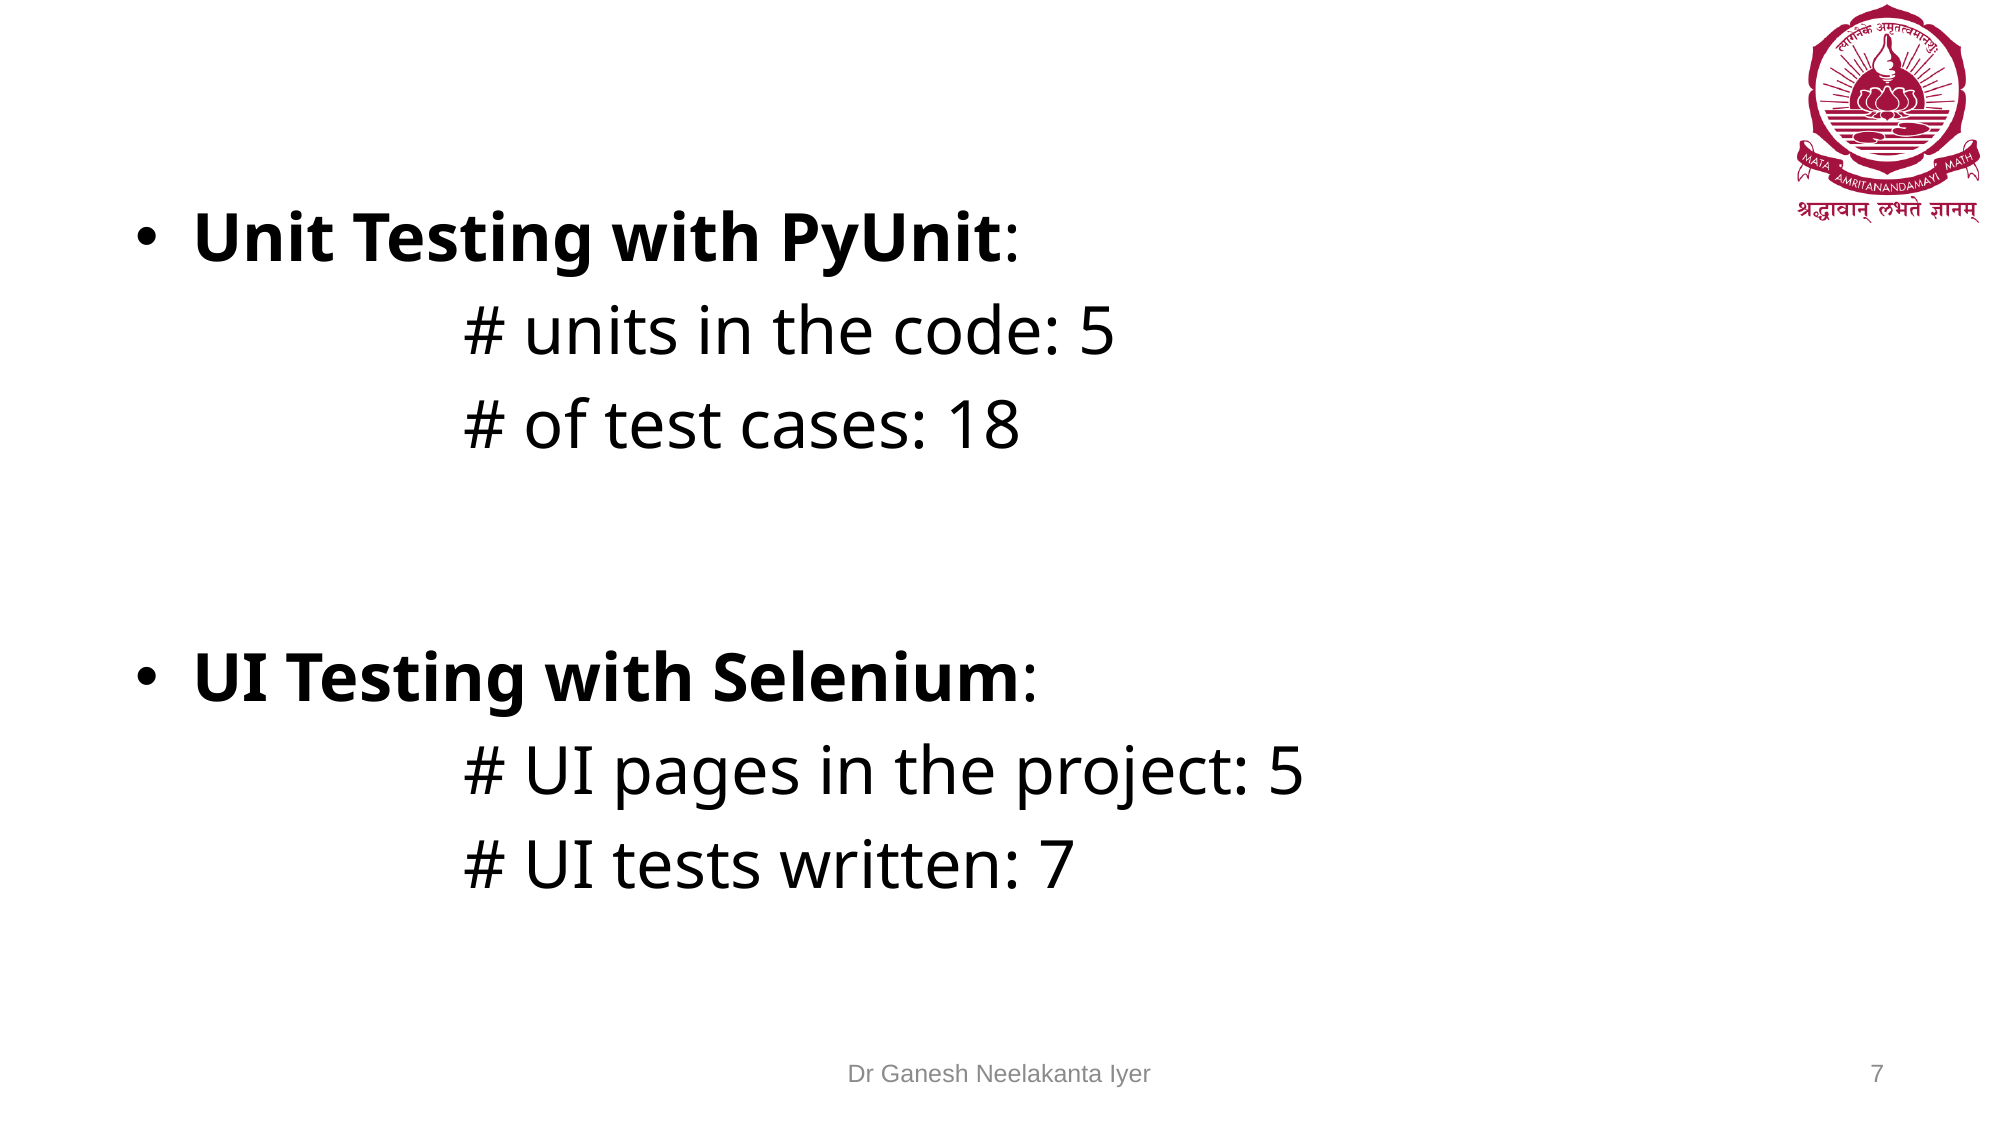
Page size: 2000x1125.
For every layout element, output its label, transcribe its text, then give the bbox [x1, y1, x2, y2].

footer Dr Ganesh Neelakanta Iyer [683, 1042, 1317, 1103]
picture [1776, 1, 2000, 225]
list Unit Testing with PyUnit: # units in the code: 5 # of test cases: 18 UI Testing with Selenium: # UI pages in the project: 5 # UI tests written: 7 [120, 187, 1891, 985]
slide_number 7 [1432, 1042, 1900, 1103]
